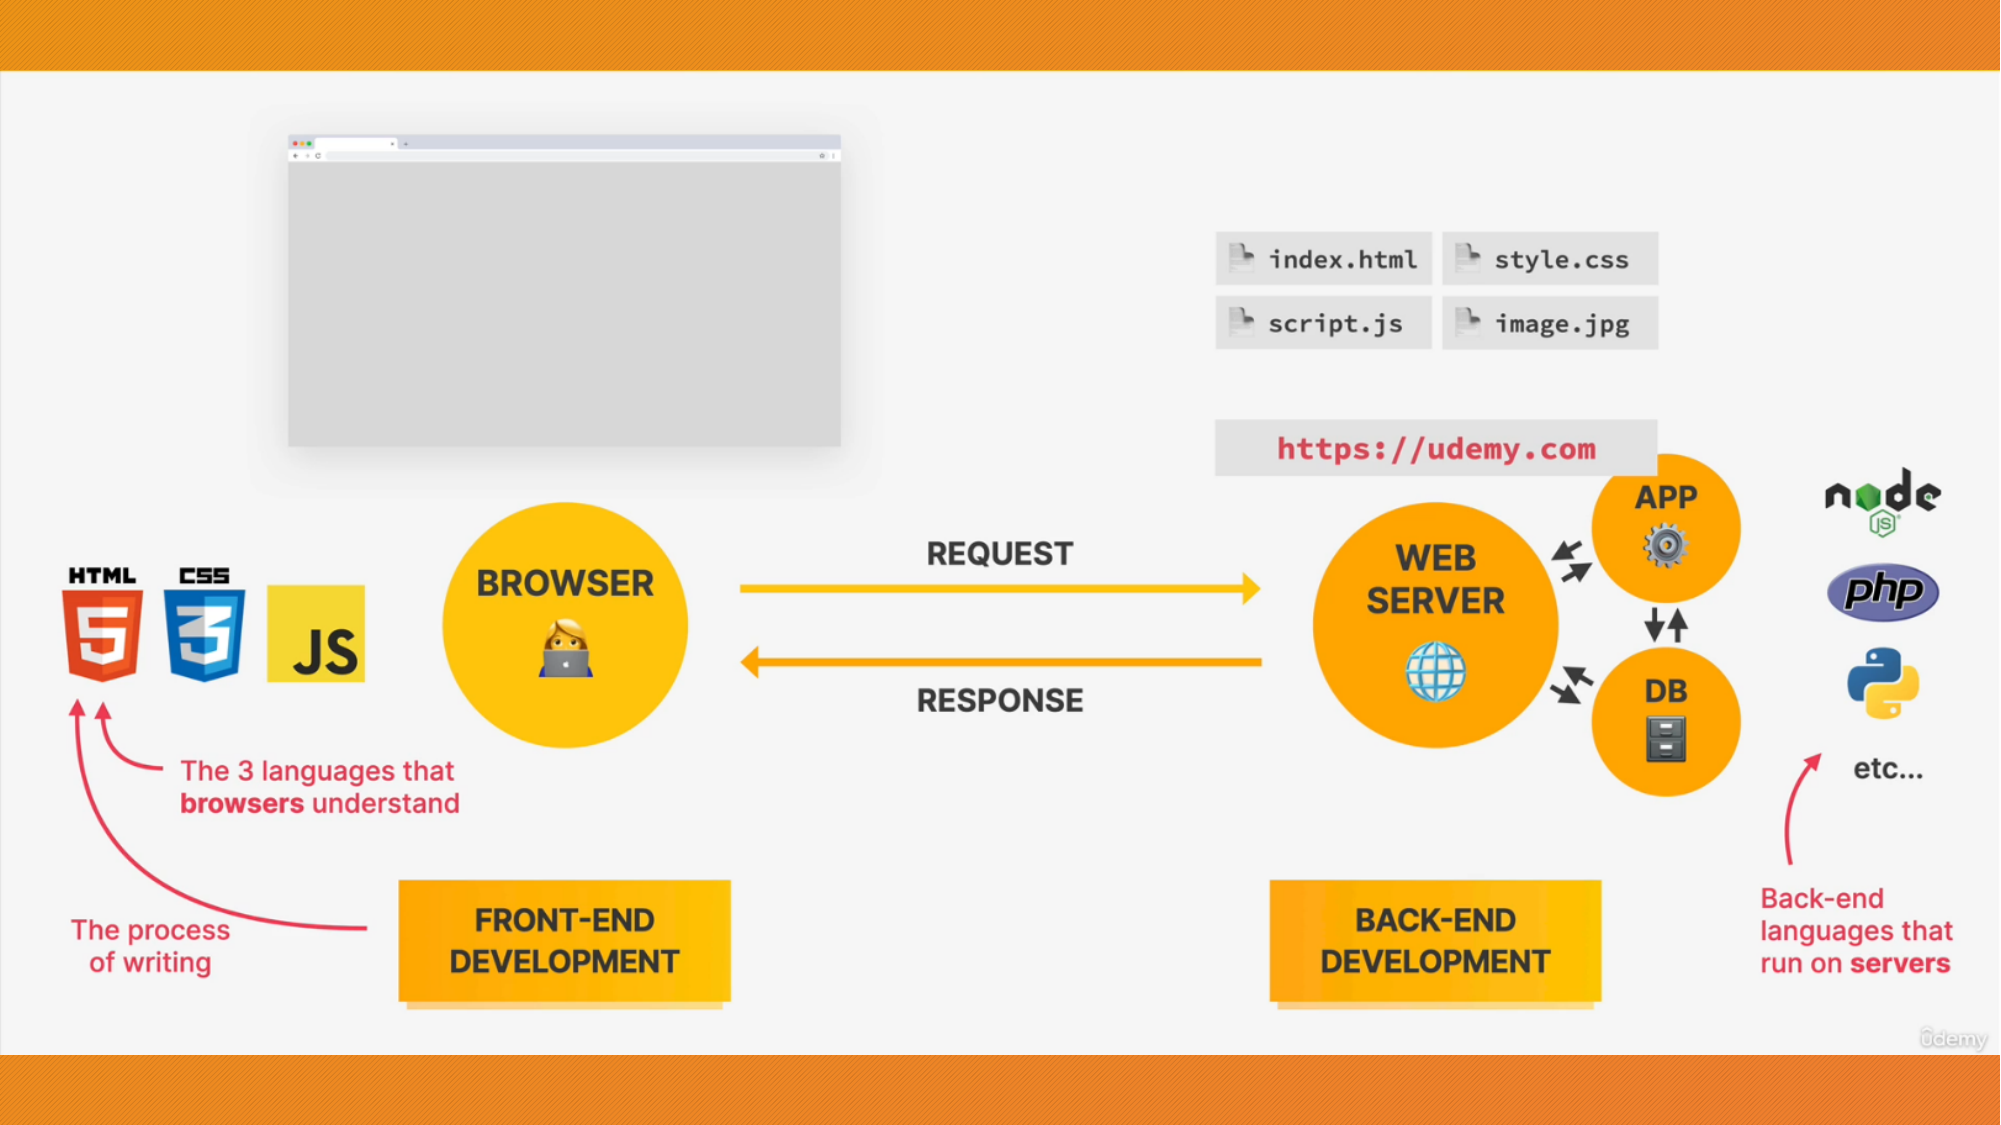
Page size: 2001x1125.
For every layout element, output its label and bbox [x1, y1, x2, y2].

picture [0, 70, 2000, 1055]
